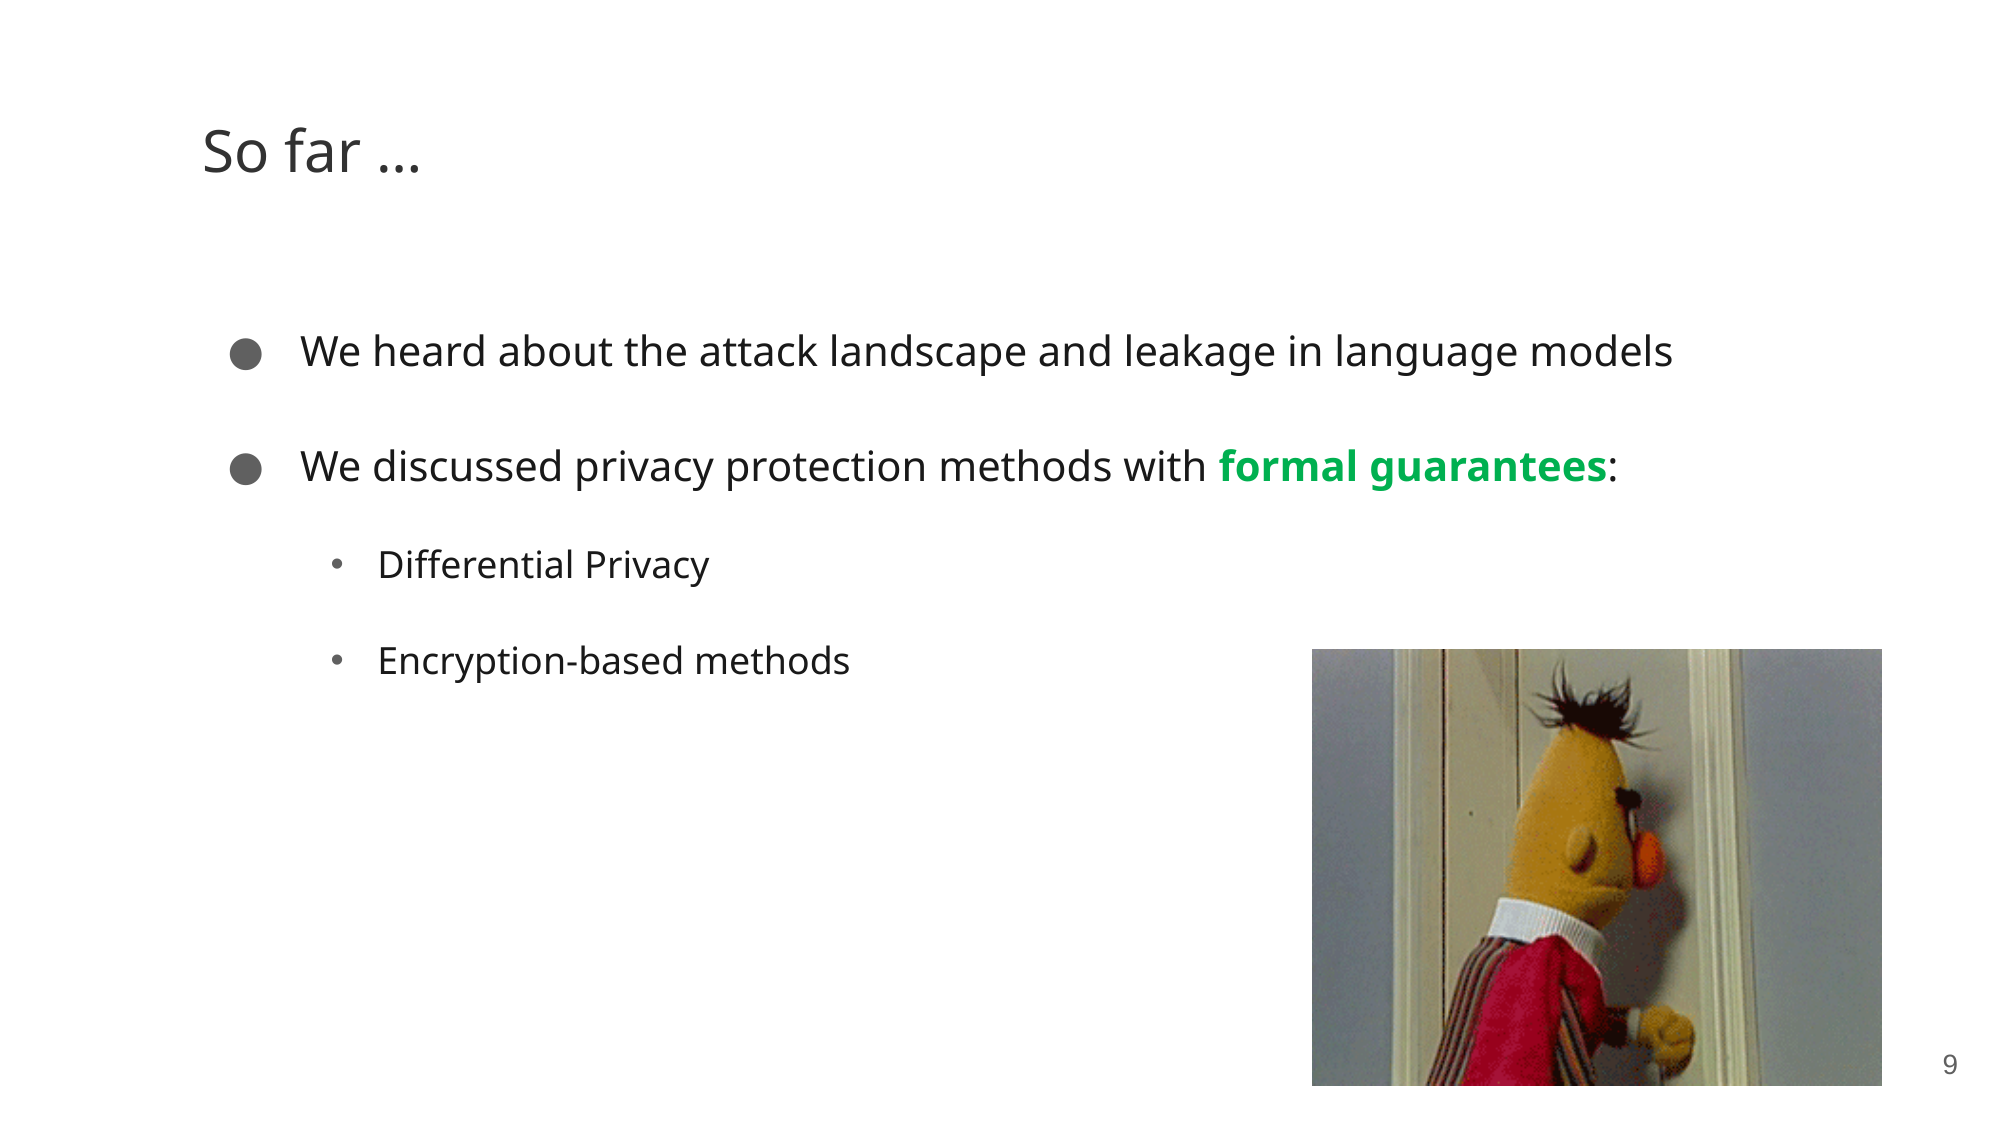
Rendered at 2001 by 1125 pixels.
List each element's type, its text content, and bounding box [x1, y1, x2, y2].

slide_number 9 [1853, 1019, 1974, 1106]
title So far … [202, 114, 1790, 190]
list We heard about the attack landscape and leakage in language models We discussed privacy protection methods with formal guarantees: Differential Privacy Encryption-based methods [200, 316, 1746, 965]
picture [1312, 649, 1883, 1087]
